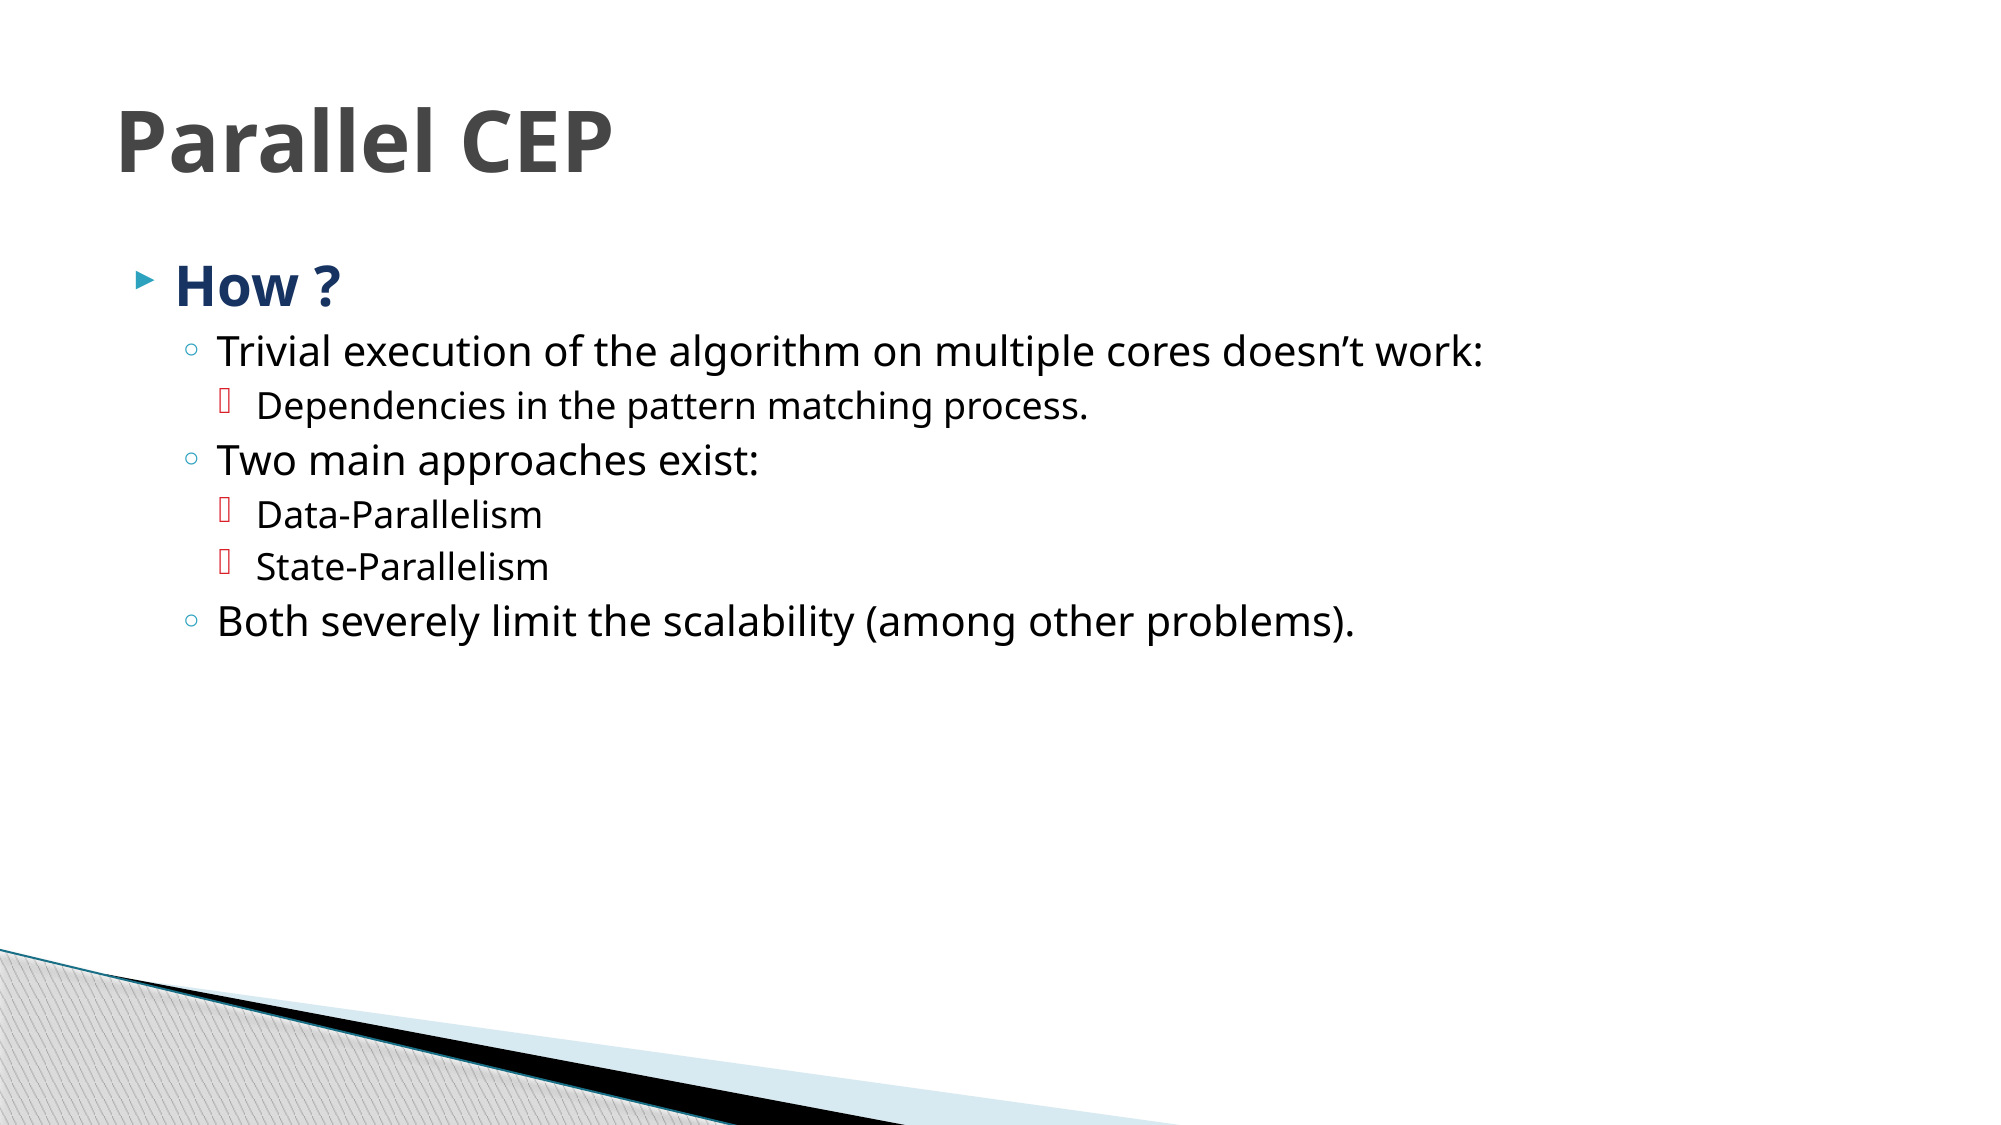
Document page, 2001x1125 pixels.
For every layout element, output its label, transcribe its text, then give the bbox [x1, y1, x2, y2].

title Parallel CEP [99, 45, 1900, 233]
list How ? Trivial execution of the algorithm on multiple cores doesn’t work: Dependencies in the pattern matching process. Two main approaches exist: Data-Parallelism State-Parallelism Both severely limit the scalability (among other problems). [99, 243, 1900, 986]
